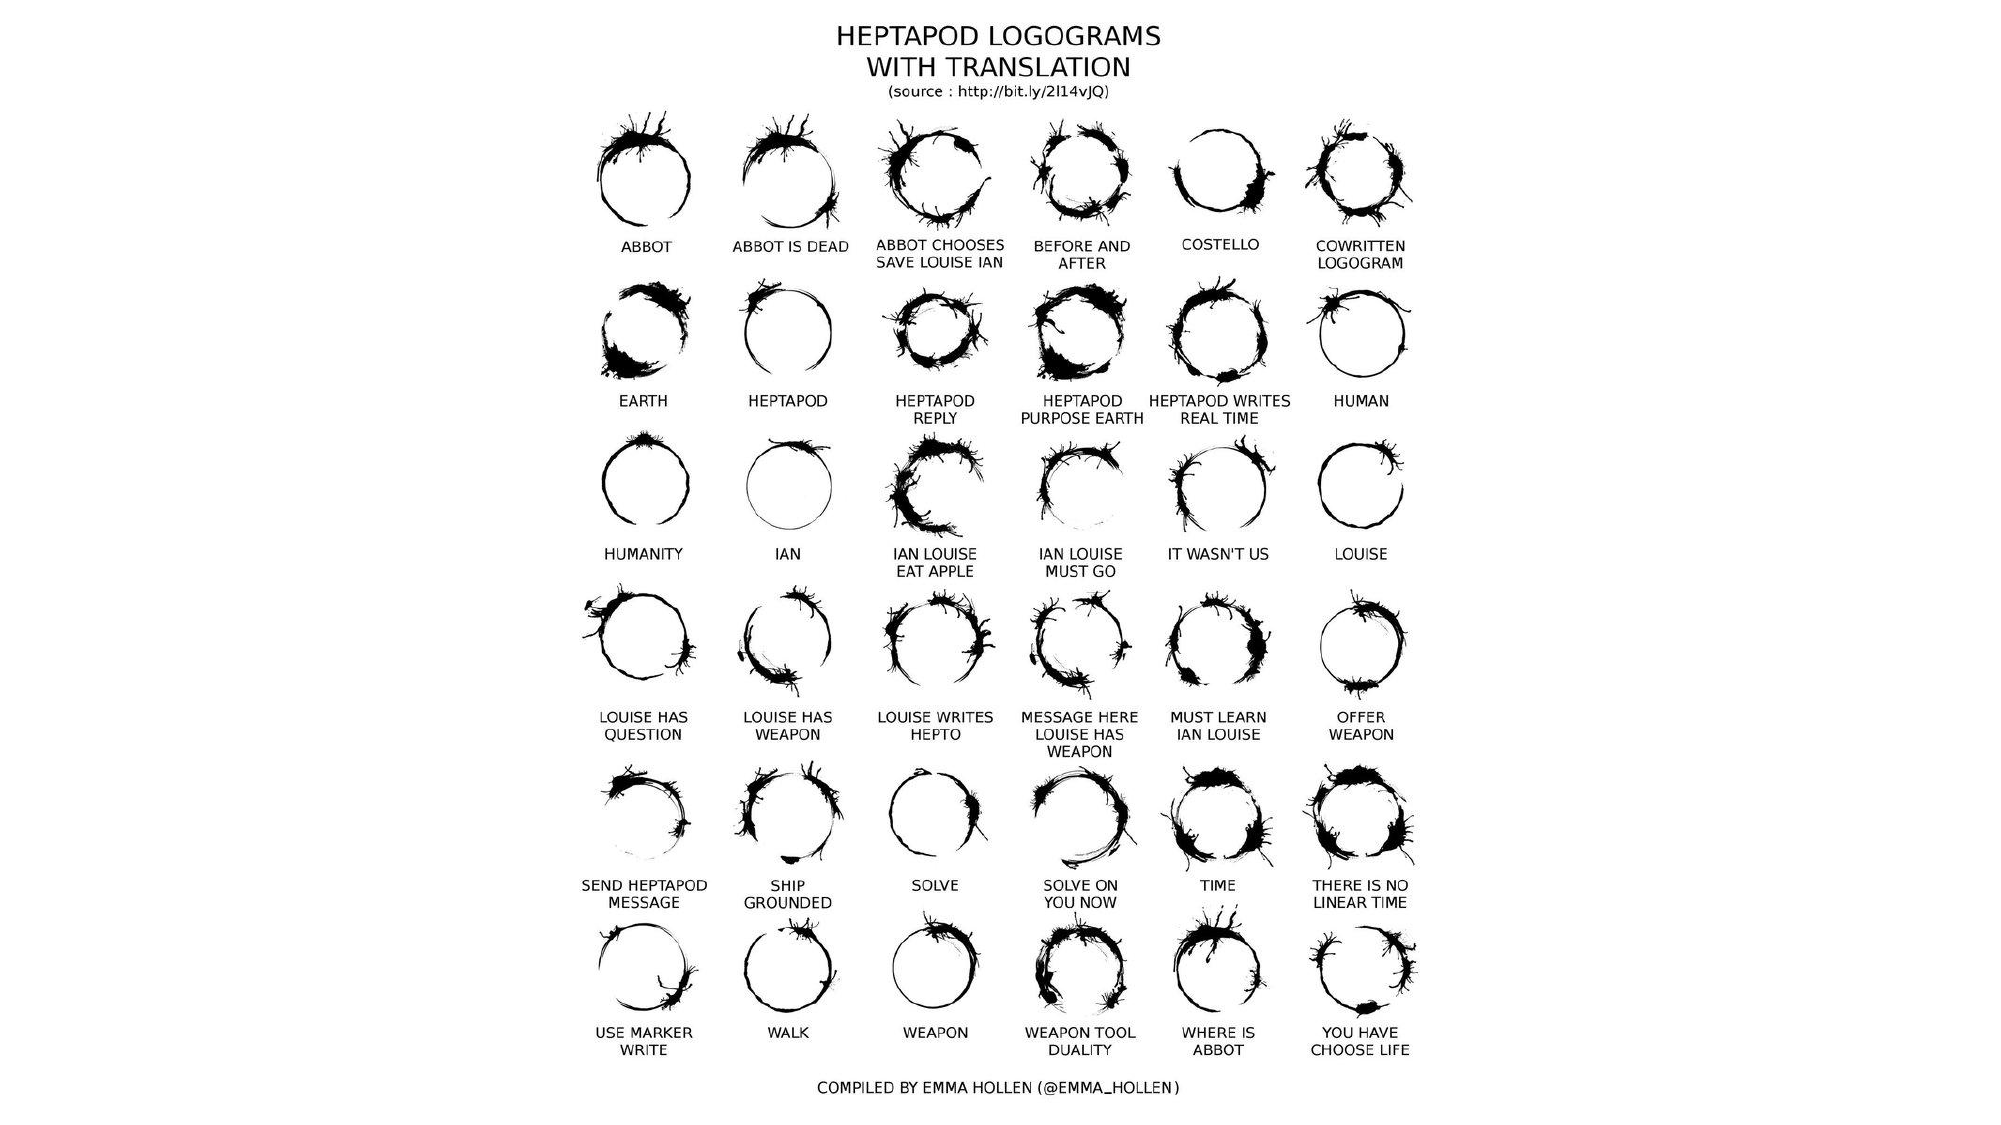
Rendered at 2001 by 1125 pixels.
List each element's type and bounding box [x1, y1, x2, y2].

picture [556, 0, 1444, 1125]
